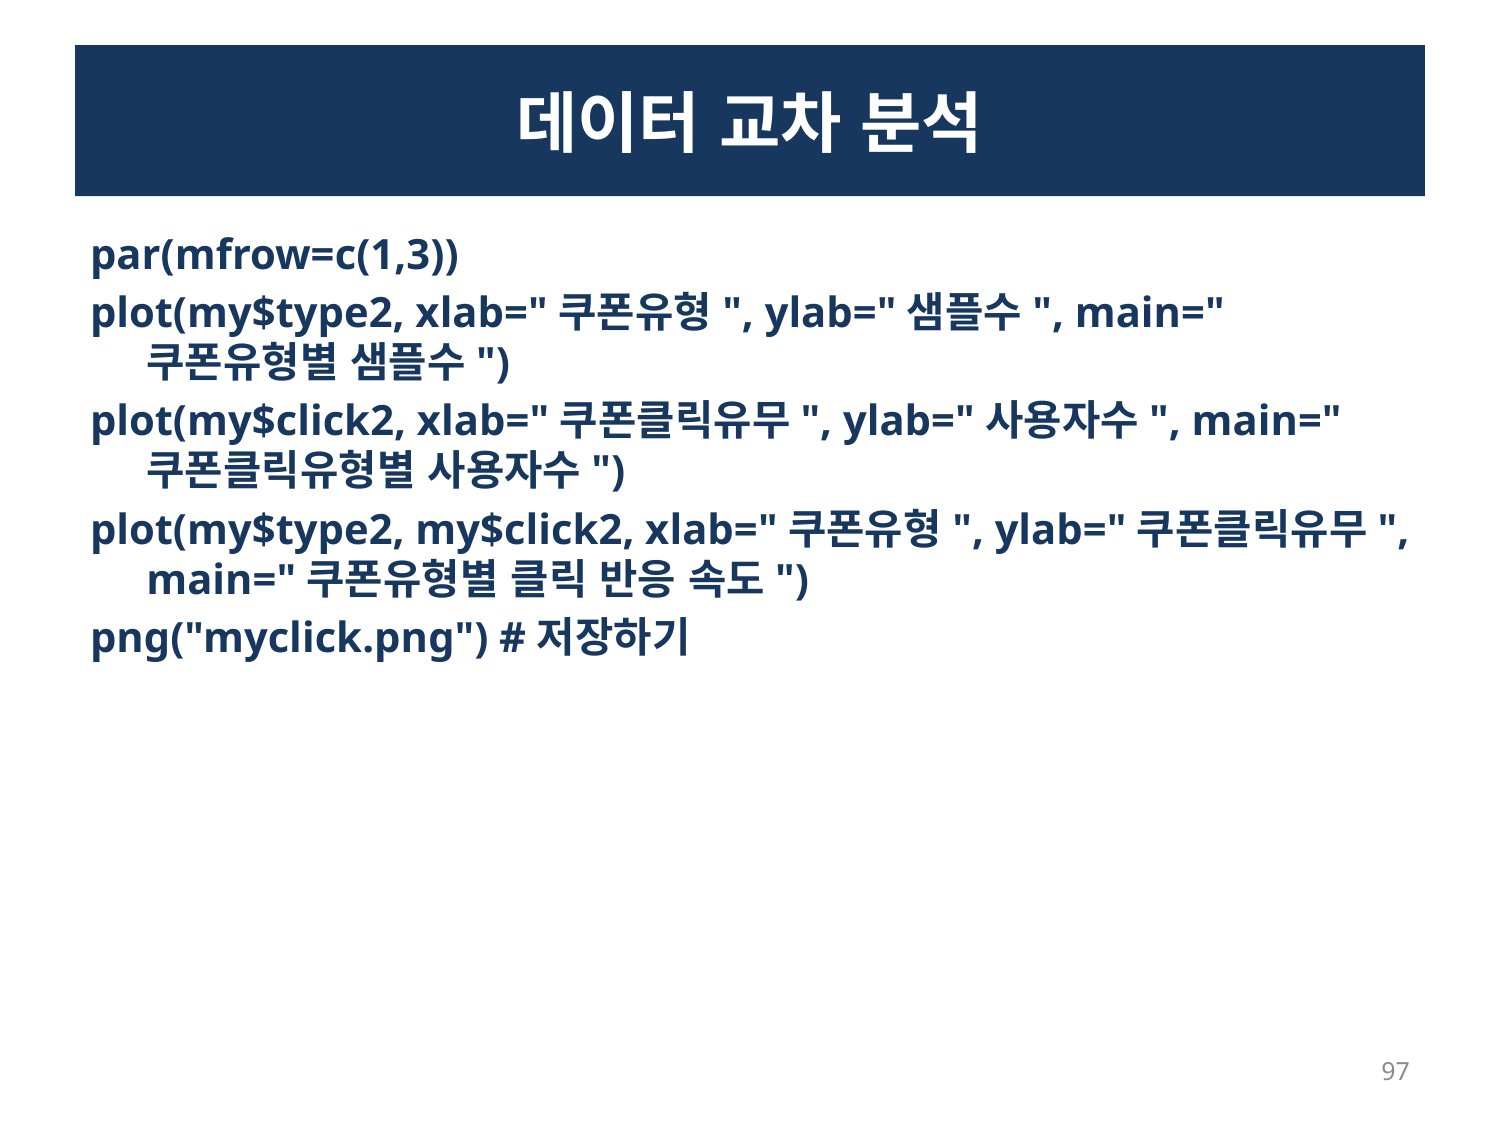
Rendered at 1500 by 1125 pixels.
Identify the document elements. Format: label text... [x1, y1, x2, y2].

slide_number 97 [1074, 1042, 1425, 1103]
list par(mfrow=c(1,3)) plot(my$type2, xlab="쿠폰유형", ylab="샘플수", main="쿠폰유형별 샘플수") plot(my$click2, xlab="쿠폰클릭유무", ylab="사용자수", main="쿠폰클릭유형별 사용자수") plot(my$type2, my$click2, xlab="쿠폰유형", ylab="쿠폰클릭유무", main="쿠폰유형별 클릭 반응 속도") png("myclick.png") #저장하기 [75, 219, 1425, 1005]
title 데이터 교차 분석 [75, 45, 1425, 197]
